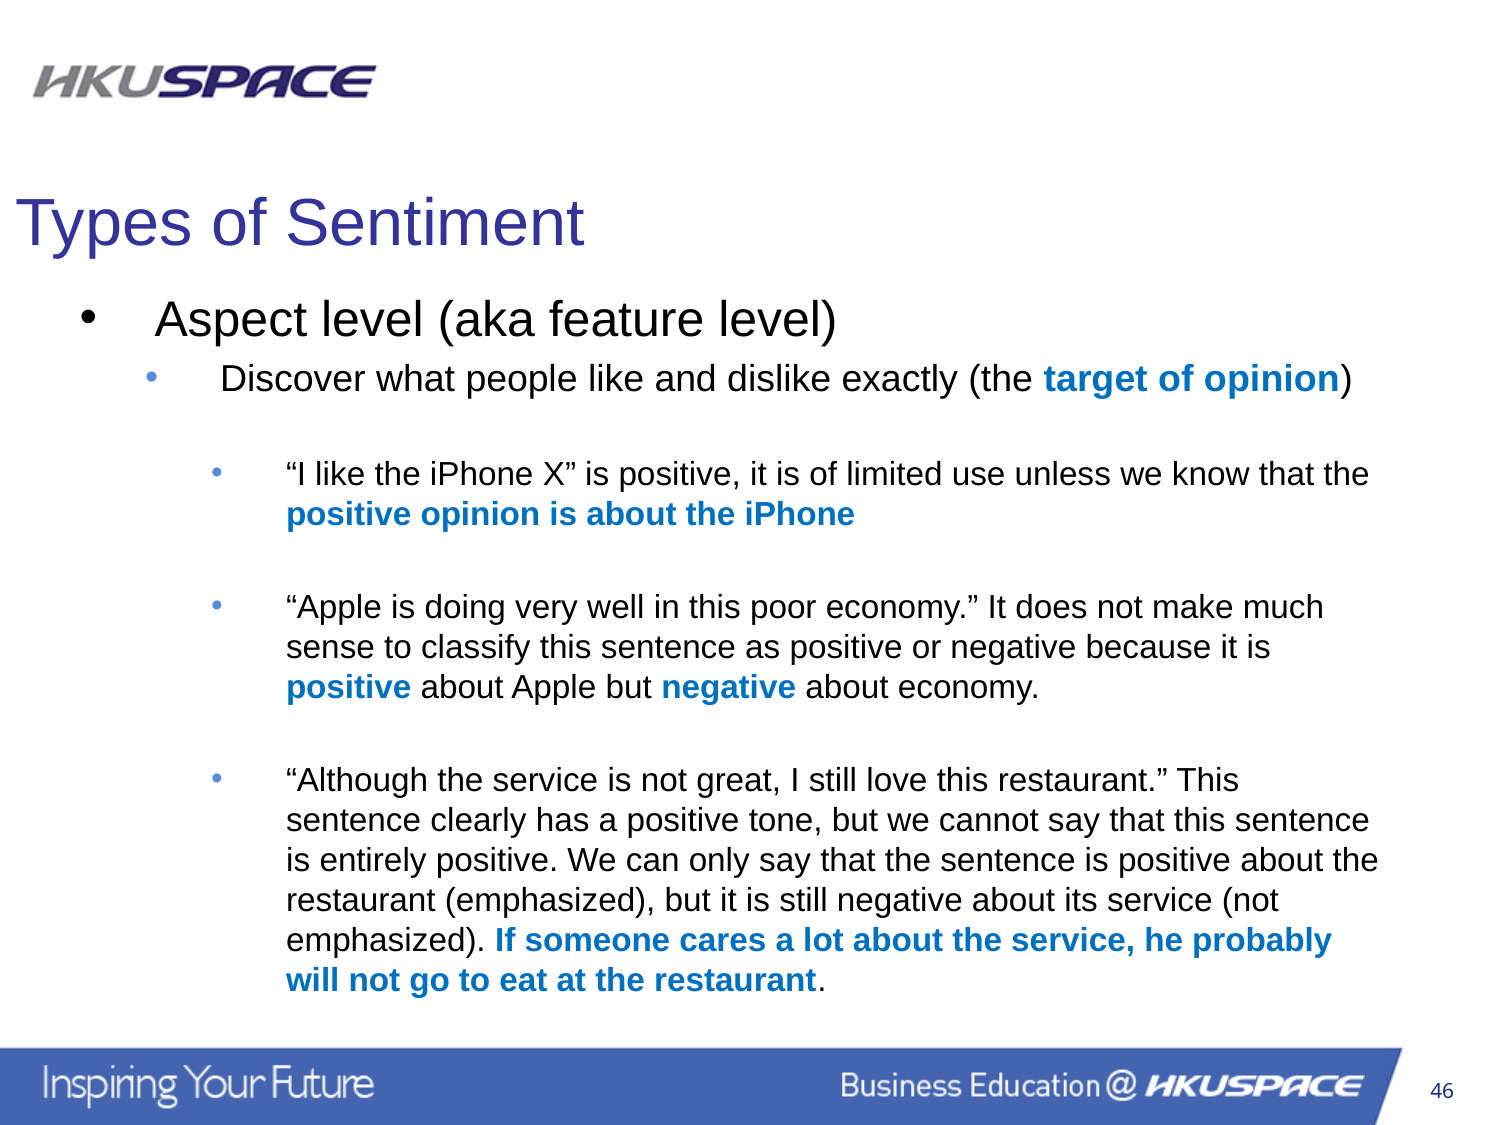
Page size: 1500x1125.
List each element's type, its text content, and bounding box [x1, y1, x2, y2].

slide_number 46 [1415, 1070, 1499, 1125]
text_box Aspect level (aka feature level) Discover what people like and dislike exactly (the target of opinion) “I like the iPhone X” is positive, it is of limited use unless we know that the positive opinion is about the iPhone “Apple is doing very well in this poor economy.” It does not make much sense to classify this sentence as positive or negative because it is positive about Apple but negative about economy. “Although the service is not great, I still love this restaurant.” This sentence clearly has a positive tone, but we cannot say that this sentence is entirely positive. We can only say that the sentence is positive about the restaurant (emphasized), but it is still negative about its service (not emphasized). If someone cares a lot about the service, he probably will not go to eat at the restaurant. [64, 278, 1400, 1047]
picture [0, 0, 1500, 1125]
title Types of Sentiment [0, 101, 1325, 266]
